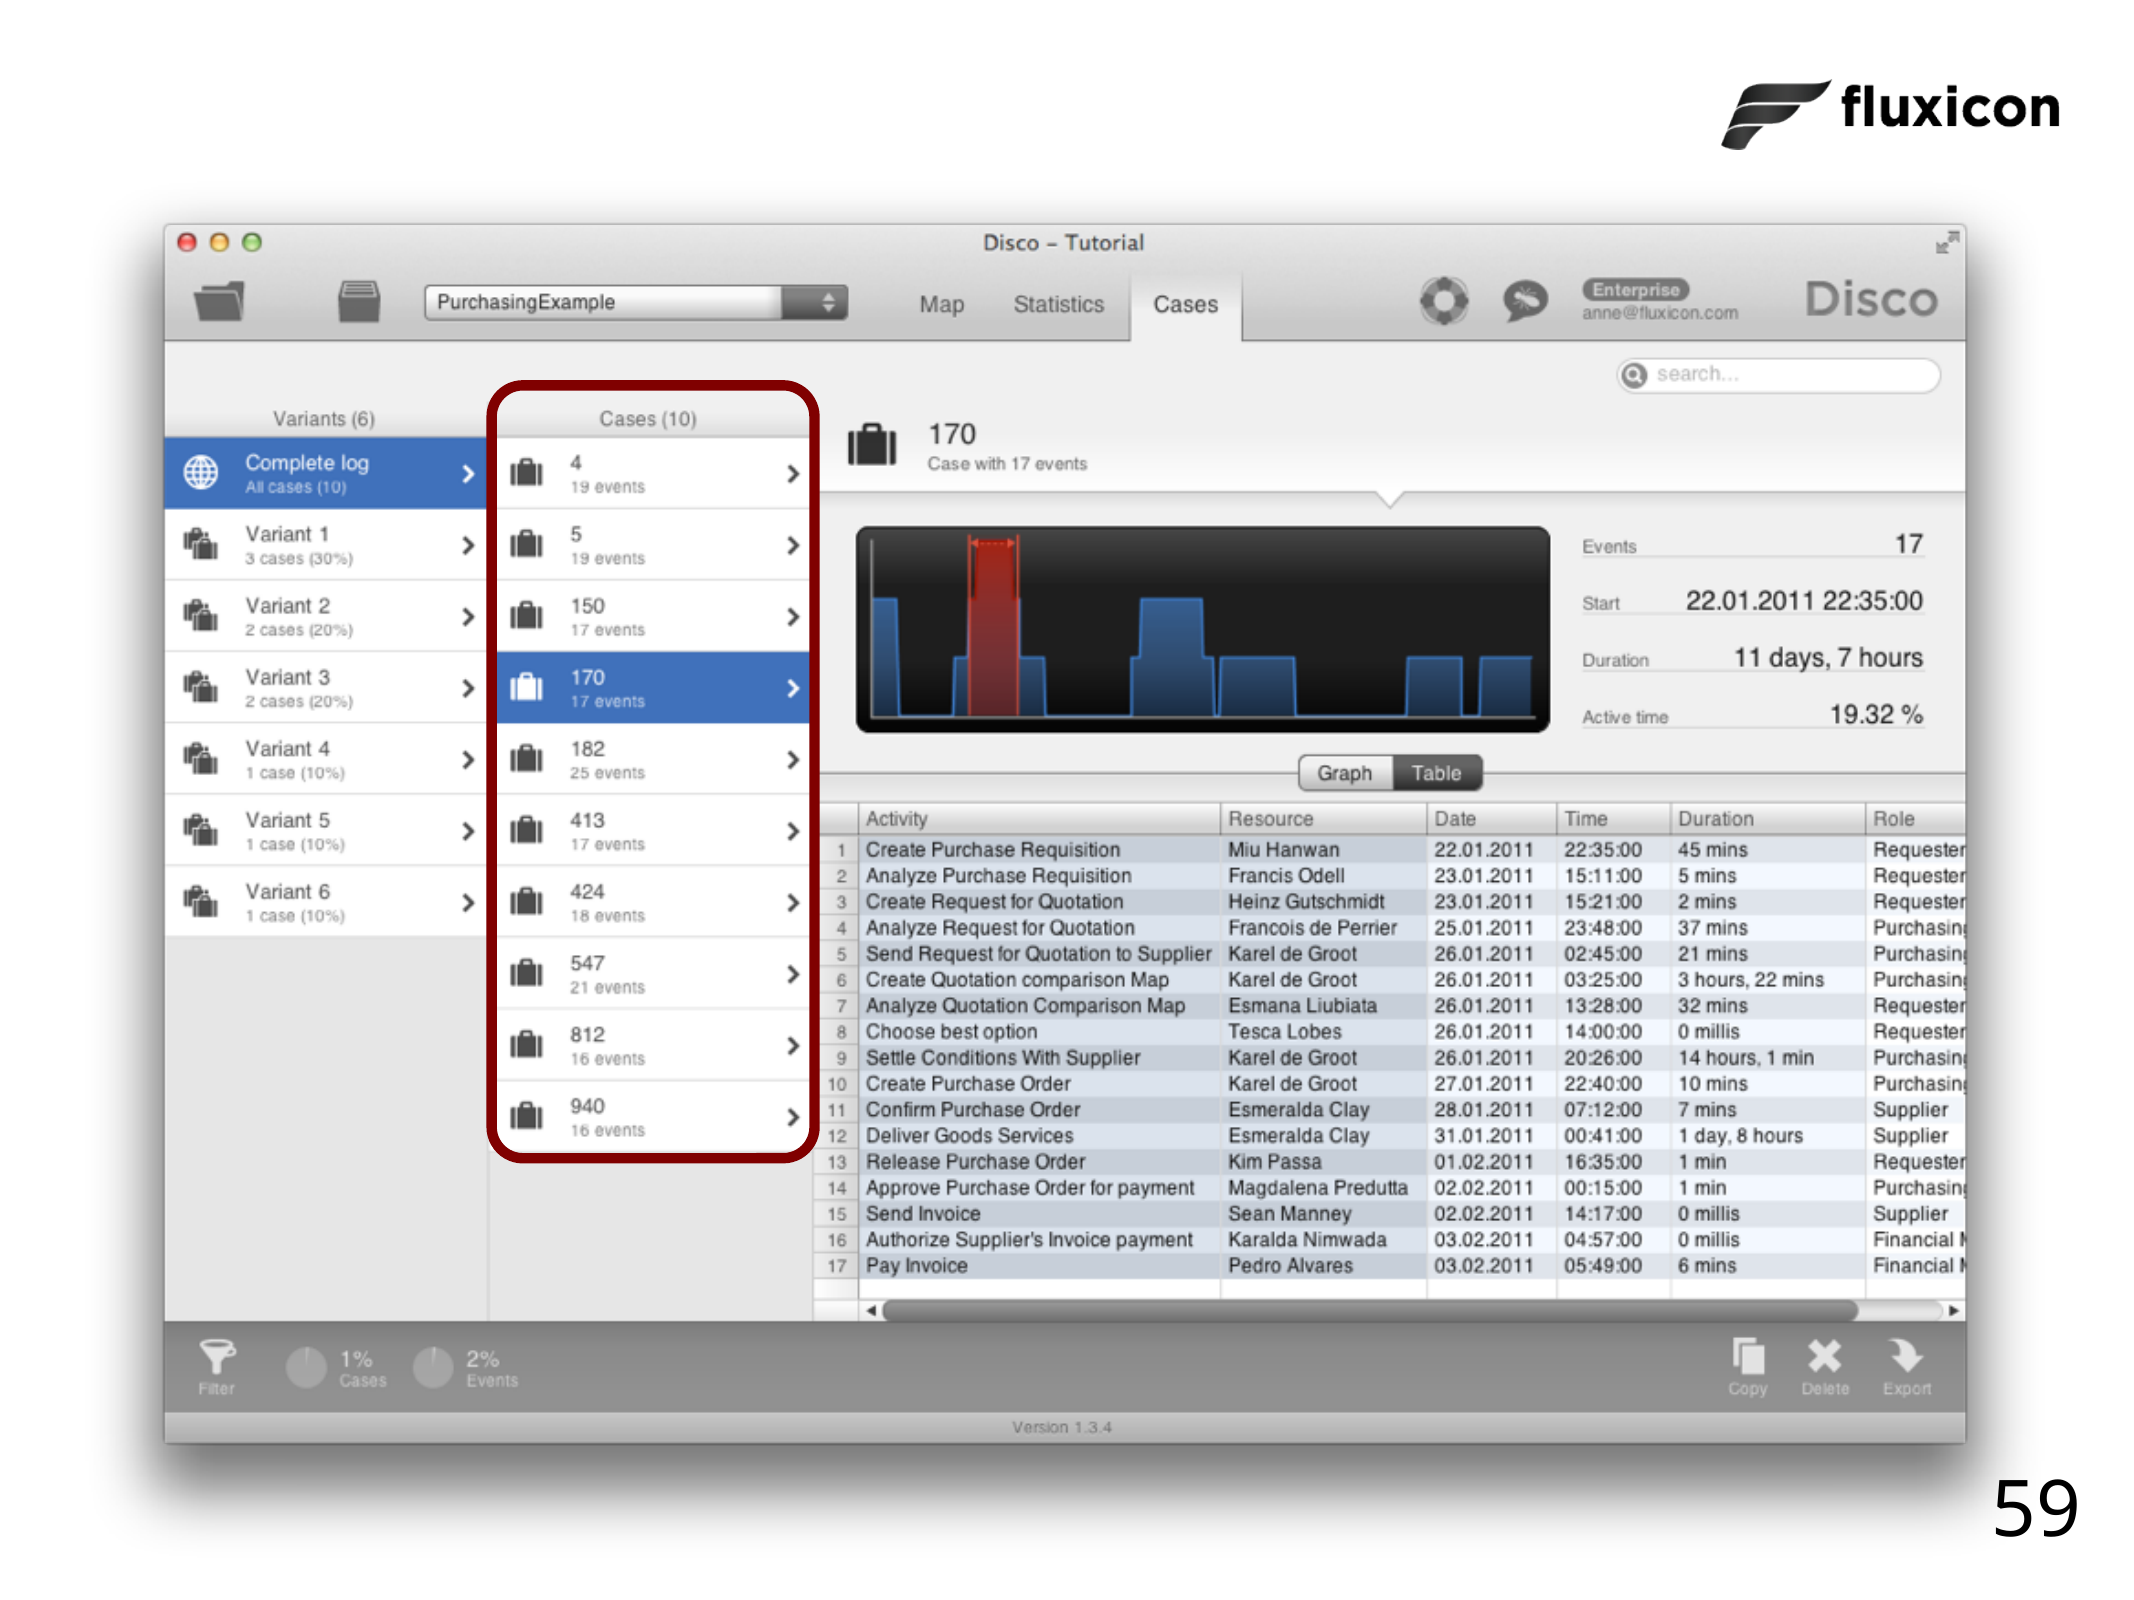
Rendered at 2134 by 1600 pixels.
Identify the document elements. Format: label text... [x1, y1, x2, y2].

text_box 59 [2062, 1450, 2105, 1573]
picture [72, 168, 2059, 1572]
picture [1721, 78, 2063, 150]
